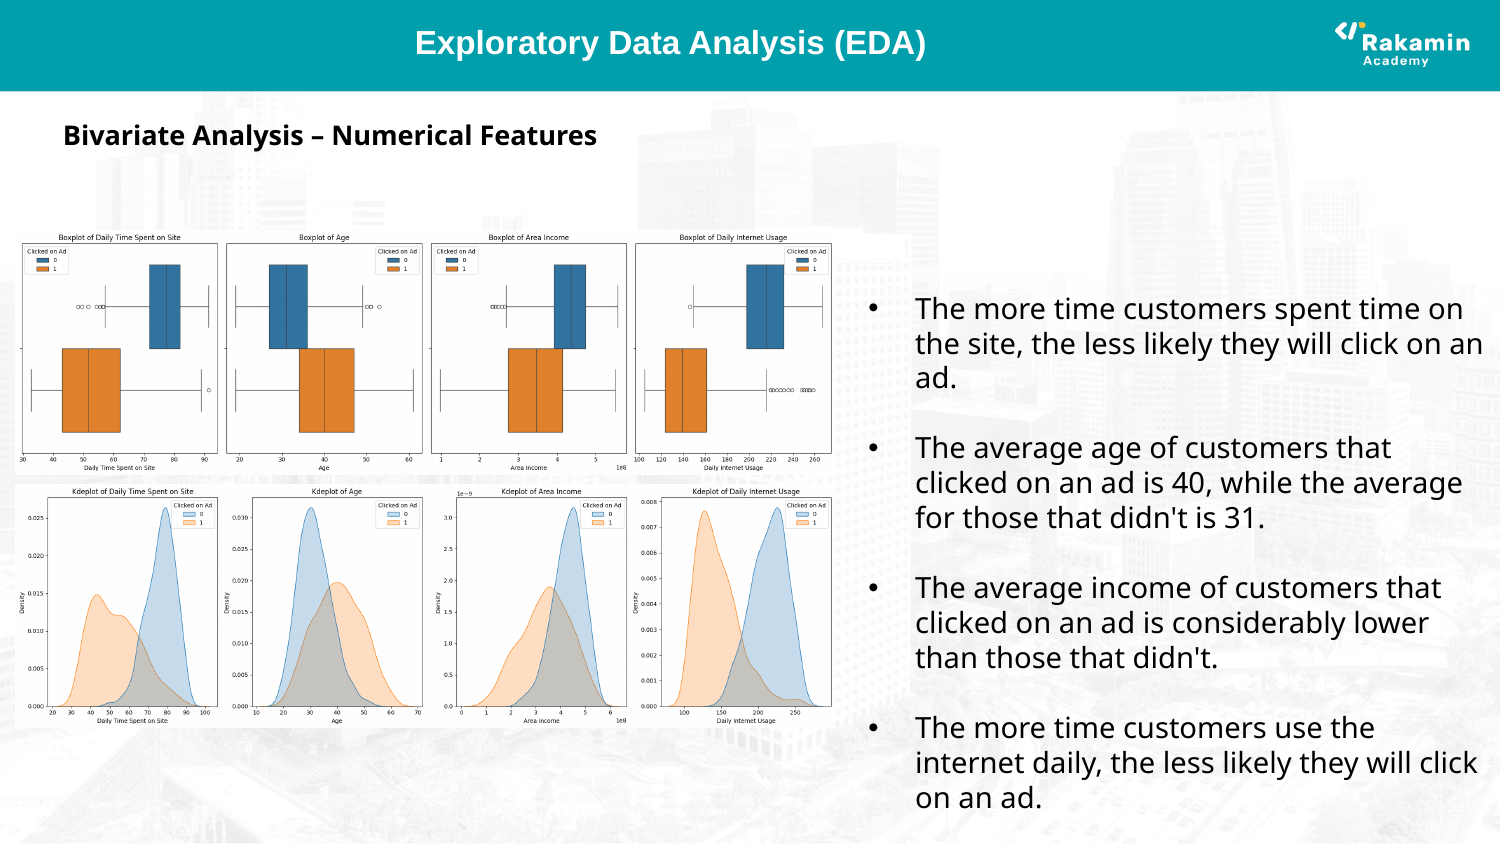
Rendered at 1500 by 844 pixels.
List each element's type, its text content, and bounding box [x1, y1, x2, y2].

picture [0, 0, 1500, 844]
text_box The more time customers spent time on the site, the less likely they will click on an ad. The average age of customers that clicked on an ad is 40, while the average for those that didn't is 31. The average income of customers that clicked on an ad is considerably lower than those that didn't. The more time customers use the internet daily, the less likely they will click on an ad. [853, 282, 1500, 822]
title Exploratory Data Analysis (EDA) [0, 6, 1342, 92]
text_box Bivariate Analysis – Numerical Features [29, 98, 1471, 185]
